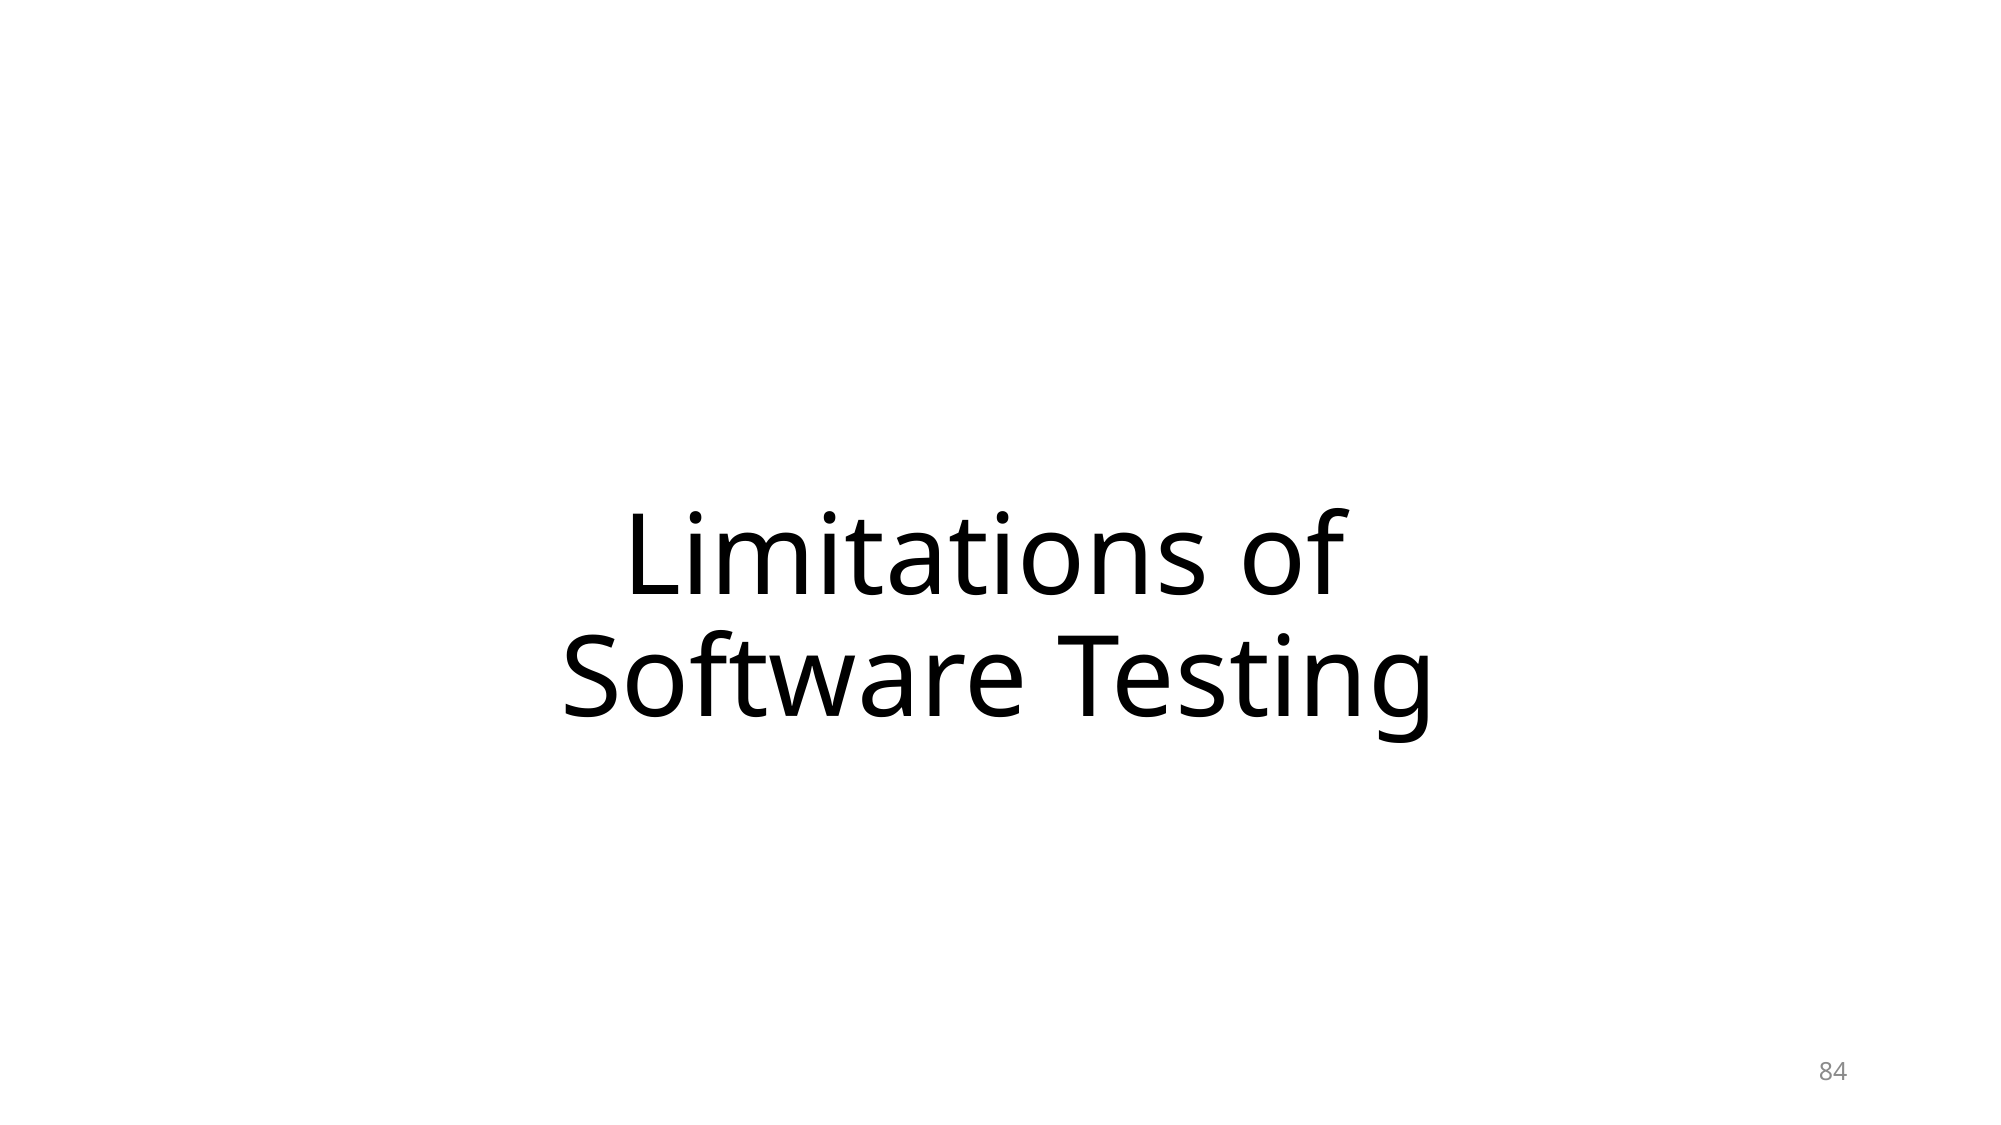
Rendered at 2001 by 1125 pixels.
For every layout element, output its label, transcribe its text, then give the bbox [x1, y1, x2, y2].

title Limitations of Software Testing [136, 280, 1862, 749]
slide_number 84 [1412, 1042, 1863, 1103]
